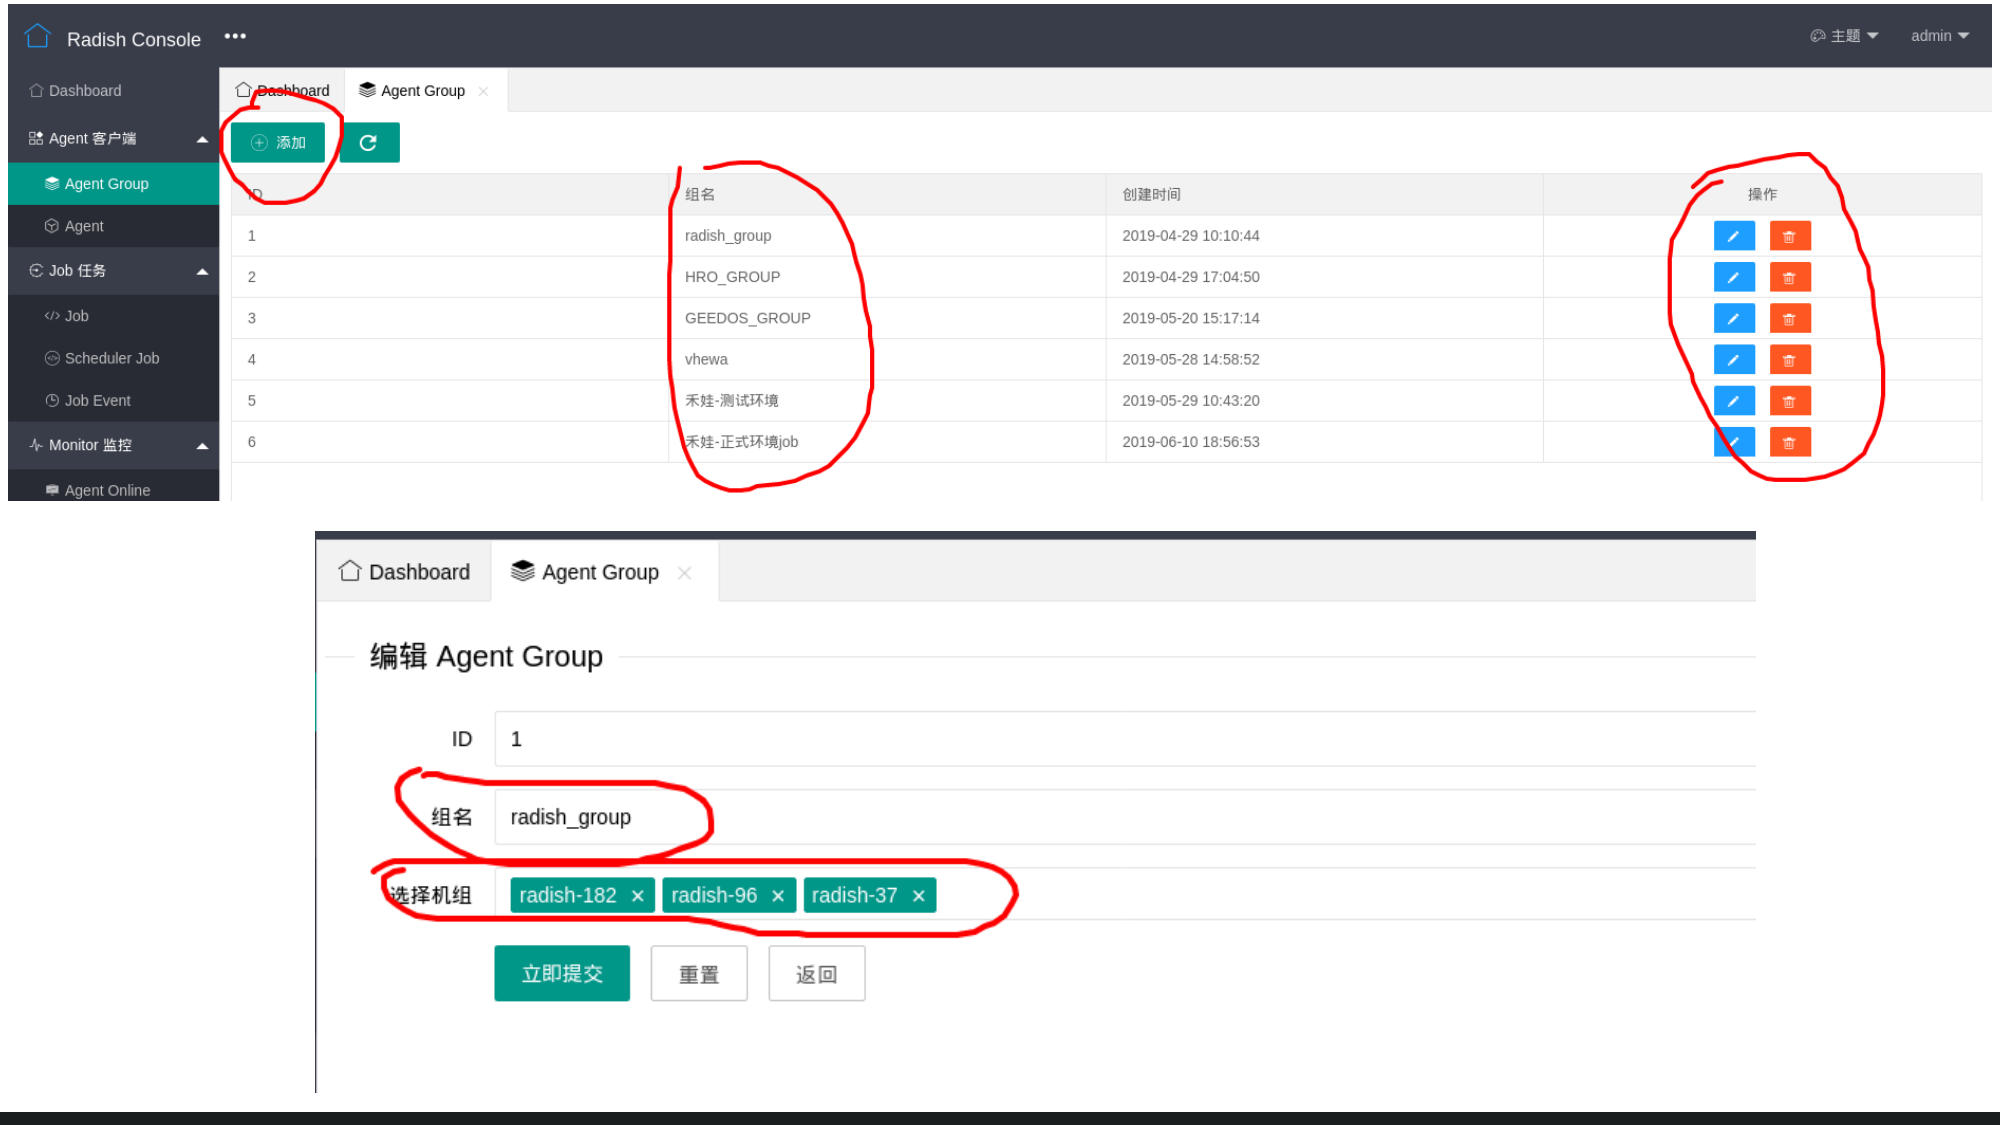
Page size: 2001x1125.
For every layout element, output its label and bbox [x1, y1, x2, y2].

picture [315, 531, 1756, 1093]
picture [8, 4, 1992, 501]
